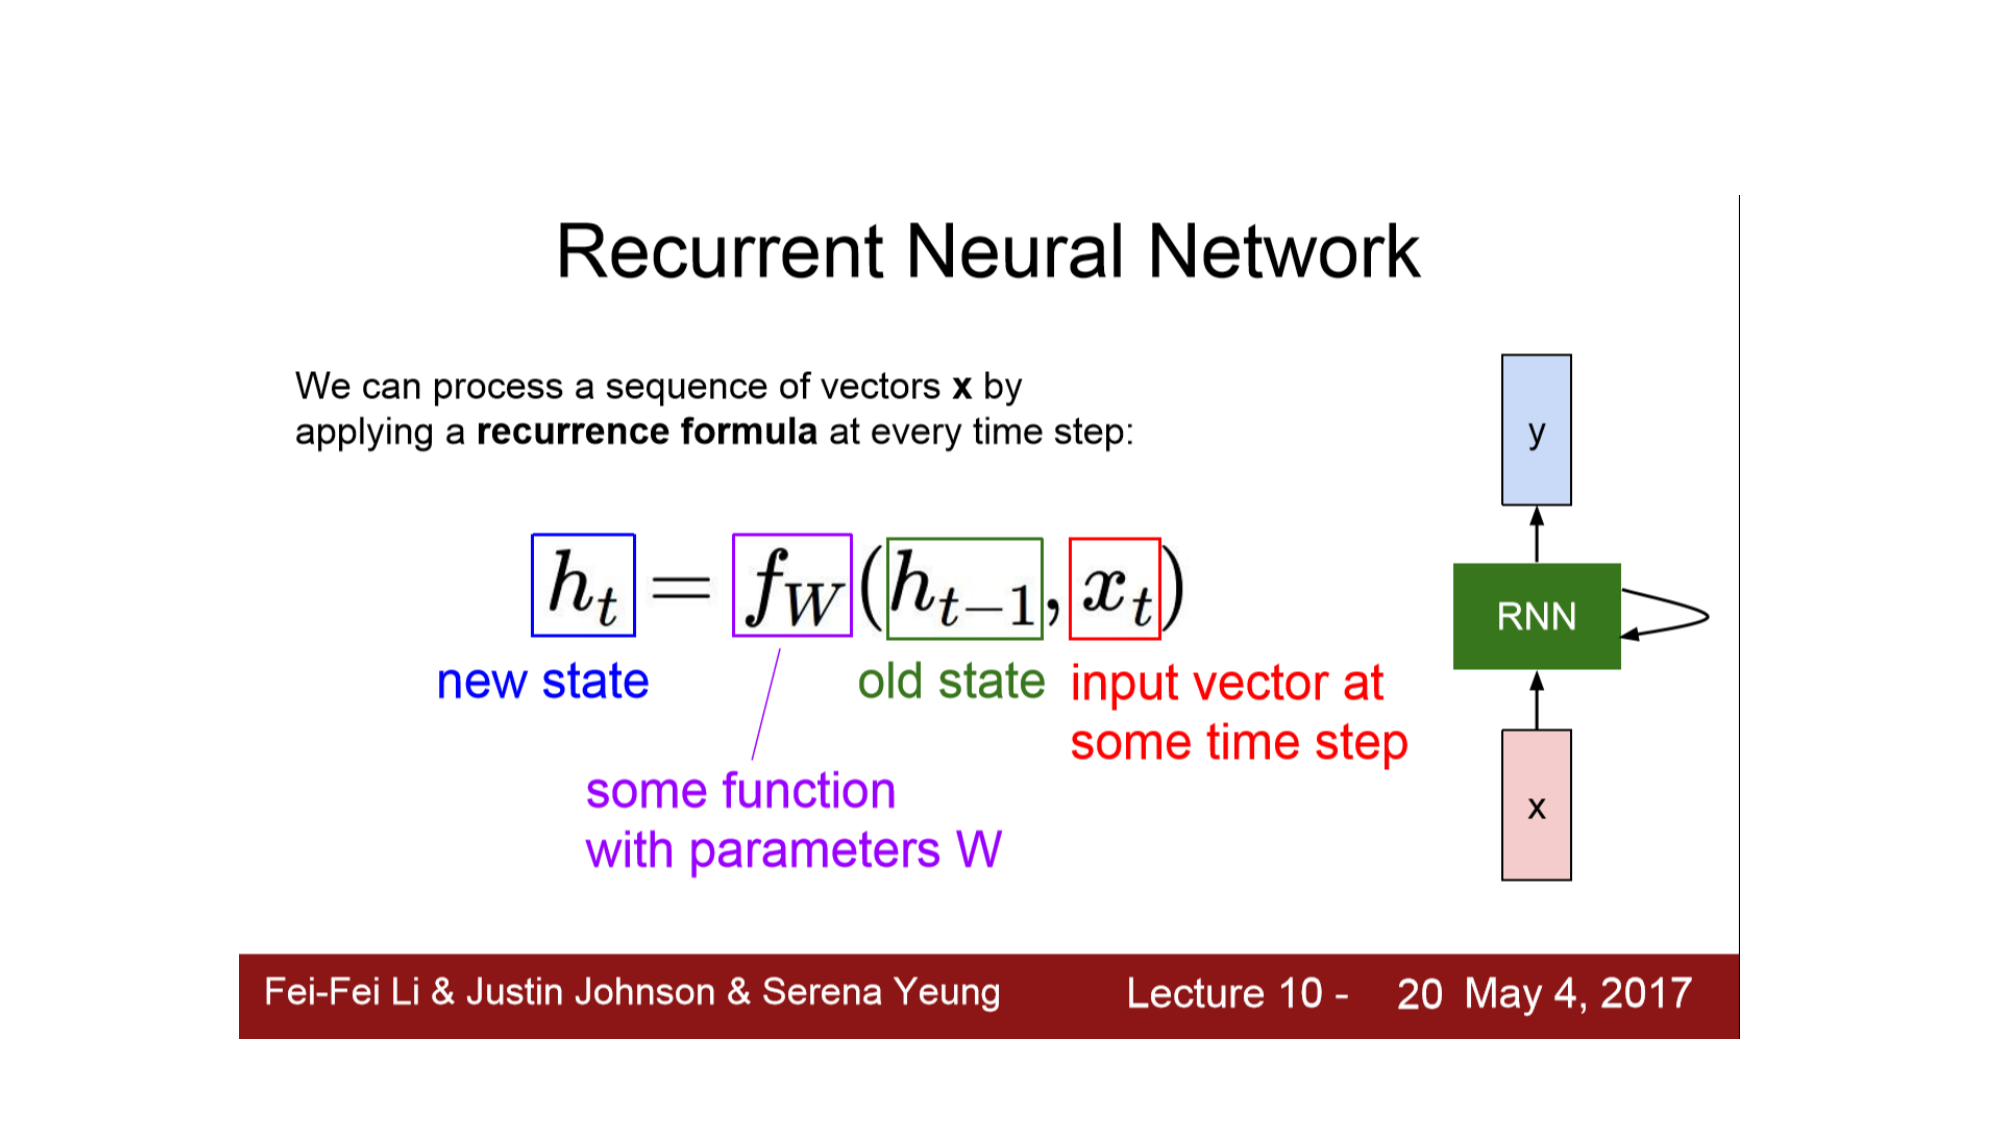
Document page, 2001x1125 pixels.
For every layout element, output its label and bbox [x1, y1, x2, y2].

picture [239, 194, 1740, 1039]
